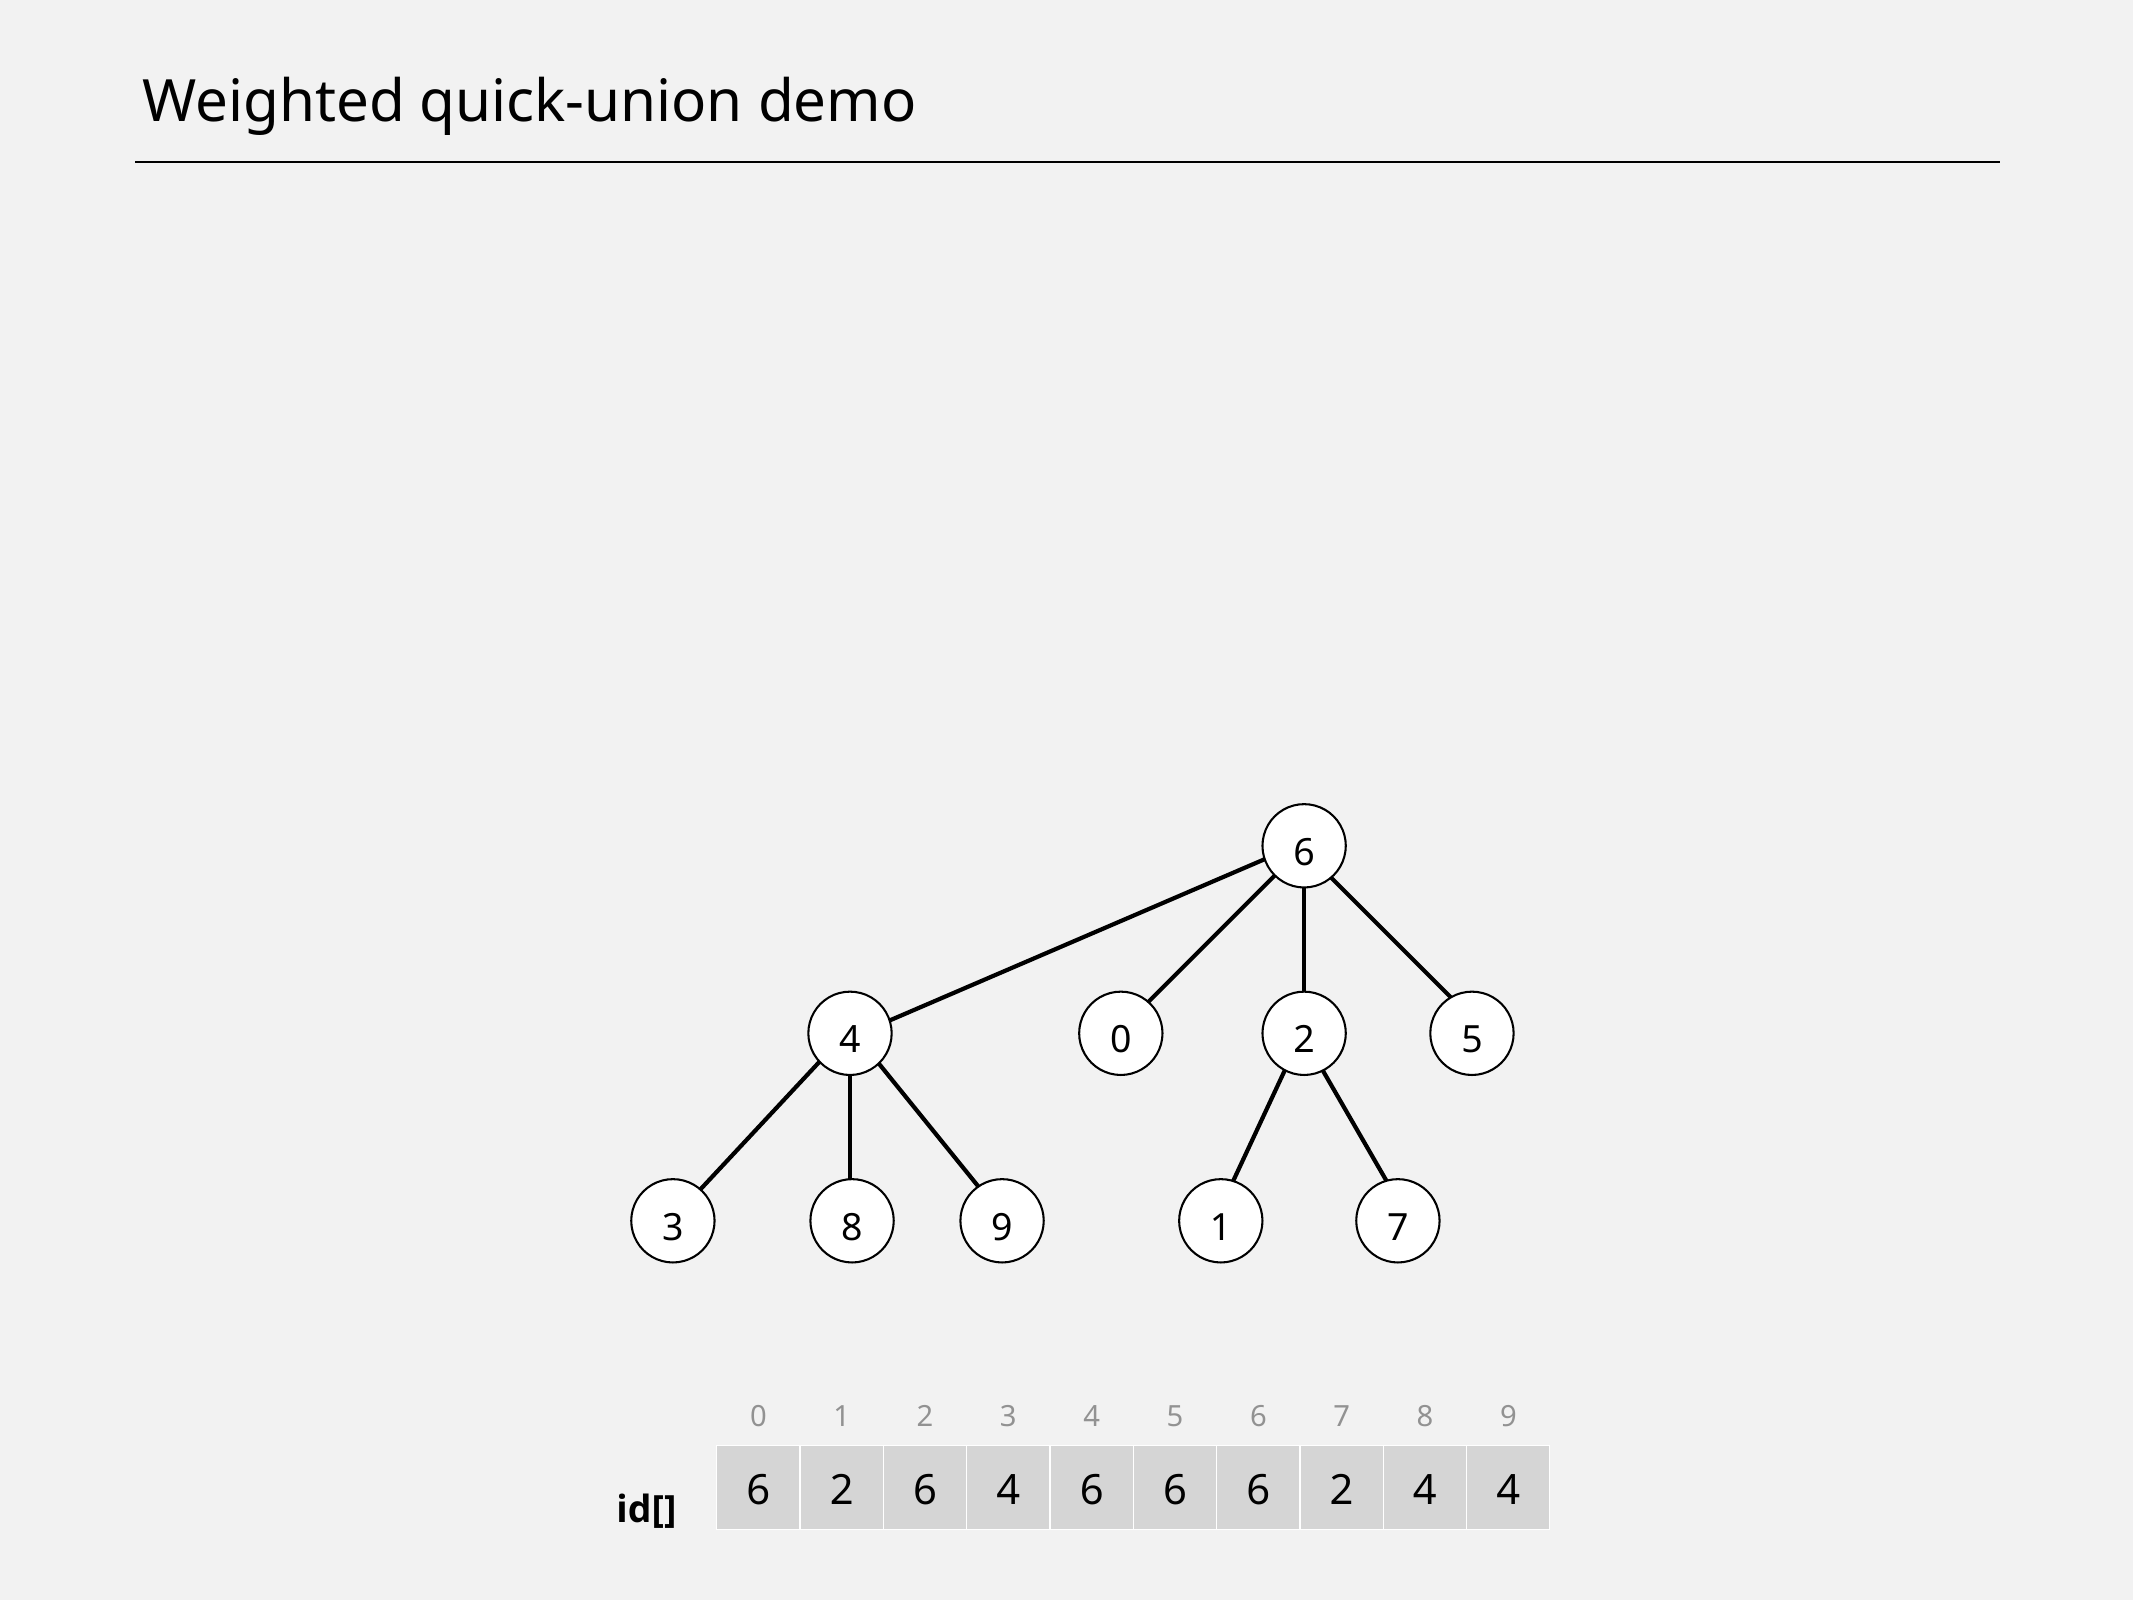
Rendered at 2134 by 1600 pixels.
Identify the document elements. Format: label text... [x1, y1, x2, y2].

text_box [1078, 803, 1514, 1263]
title Weighted quick-union demo [132, 0, 2001, 134]
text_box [630, 991, 1044, 1263]
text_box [599, 1383, 1551, 1530]
